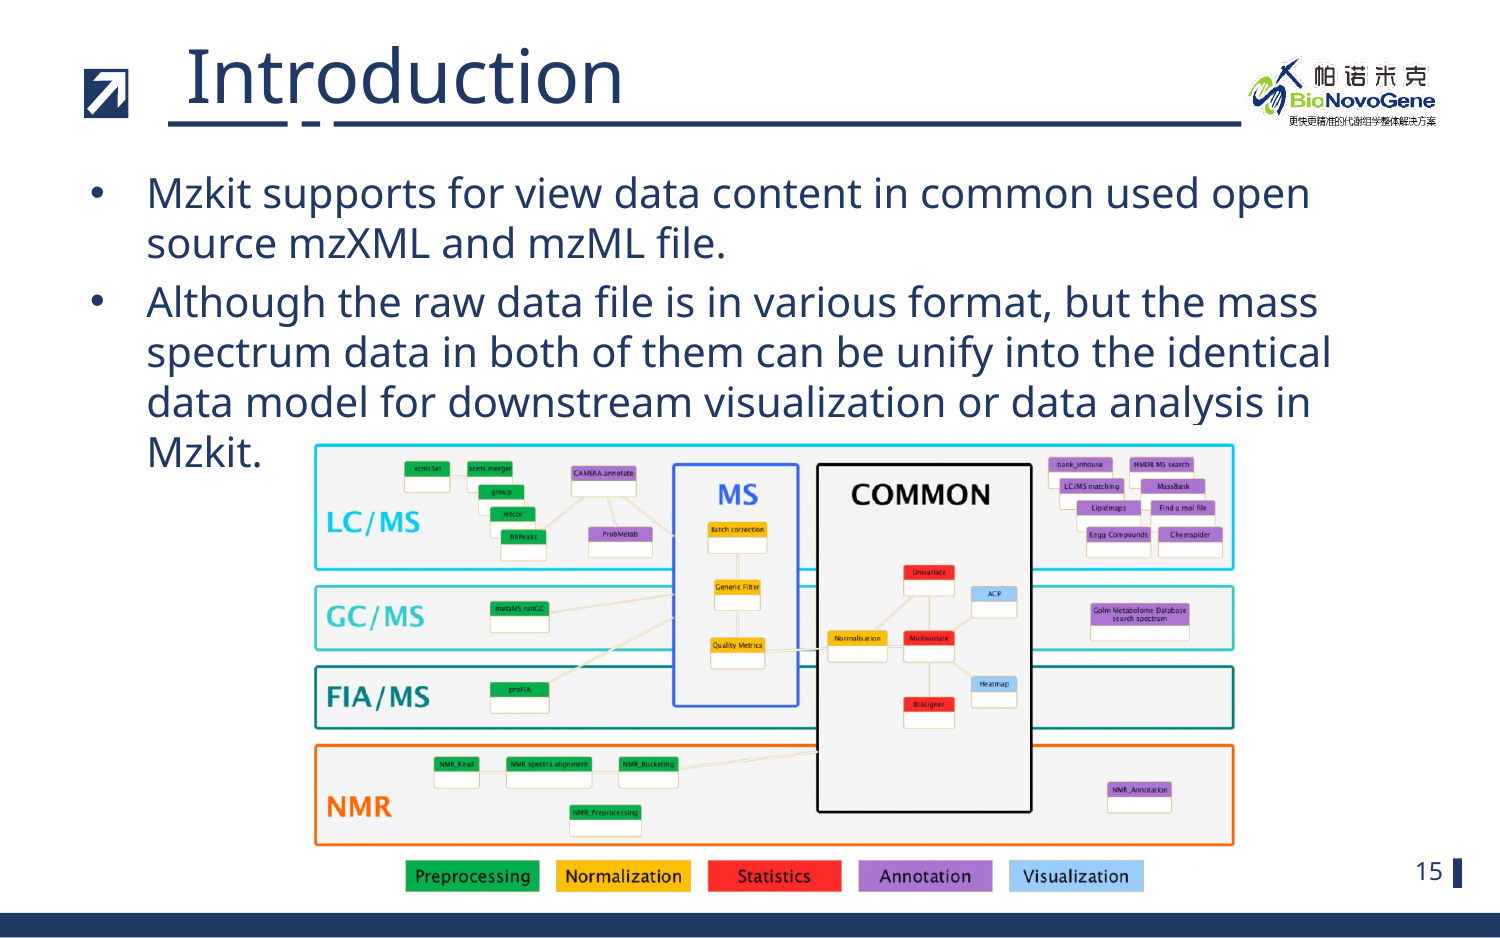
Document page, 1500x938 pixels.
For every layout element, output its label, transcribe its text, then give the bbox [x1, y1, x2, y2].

title Introduction [171, 19, 1058, 127]
list Mzkit supports for view data content in common used open source mzXML and mzML file. Although the raw data file is in various format, but the mass spectrum data in both of them can be unify into the identical data model for downstream visualization or data analysis in Mzkit. [75, 159, 1425, 847]
picture [1245, 55, 1444, 132]
picture [300, 425, 1250, 910]
